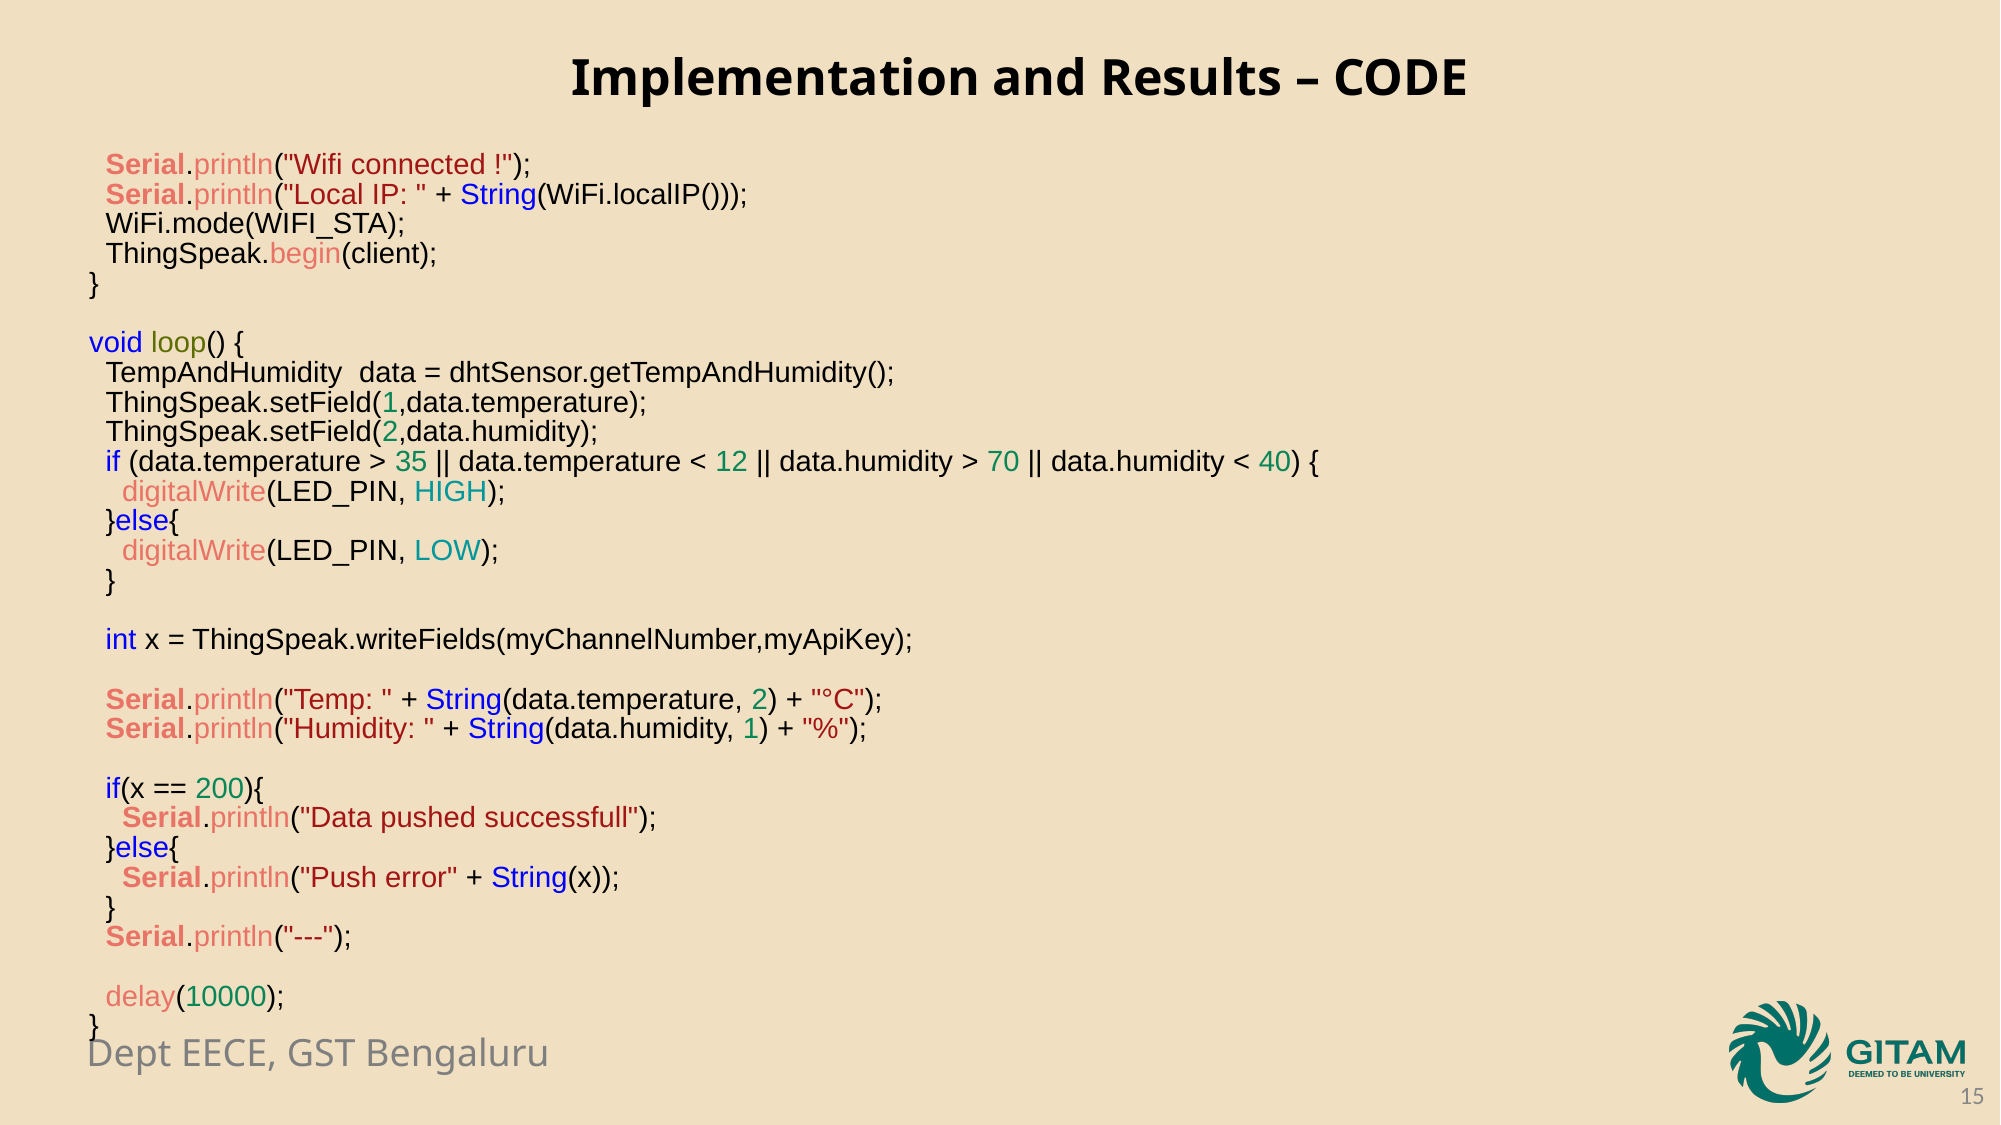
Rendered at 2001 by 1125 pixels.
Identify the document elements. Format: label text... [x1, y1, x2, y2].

text_box Implementation and Results – CODE [163, 38, 1889, 119]
text_box Serial.println("Wifi connected !"); Serial.println("Local IP: " + String(WiFi.localIP())); WiFi.mode(WIFI_STA); ThingSpeak.begin(client); } void loop() { TempAndHumidity data = dhtSensor.getTempAndHumidity(); ThingSpeak.setField(1,data.temperature); ThingSpeak.setField(2,data.humidity); if (data.temperature > 35 || data.temperature < 12 || data.humidity > 70 || data.humidity < 40) { digitalWrite(LED_PIN, HIGH); }else{ digitalWrite(LED_PIN, LOW); } int x = ThingSpeak.writeFields(myChannelNumber,myApiKey); Serial.println("Temp: " + String(data.temperature, 2) + "°C"); Serial.println("Humidity: " + String(data.humidity, 1) + "%"); if(x == 200){ Serial.println("Data pushed successfull"); }else{ Serial.println("Push error" + String(x)); } Serial.println("---"); delay(10000); } [74, 142, 1933, 1084]
picture [1933, 1001, 1965, 1065]
slide_number 15 [1550, 1065, 2000, 1125]
